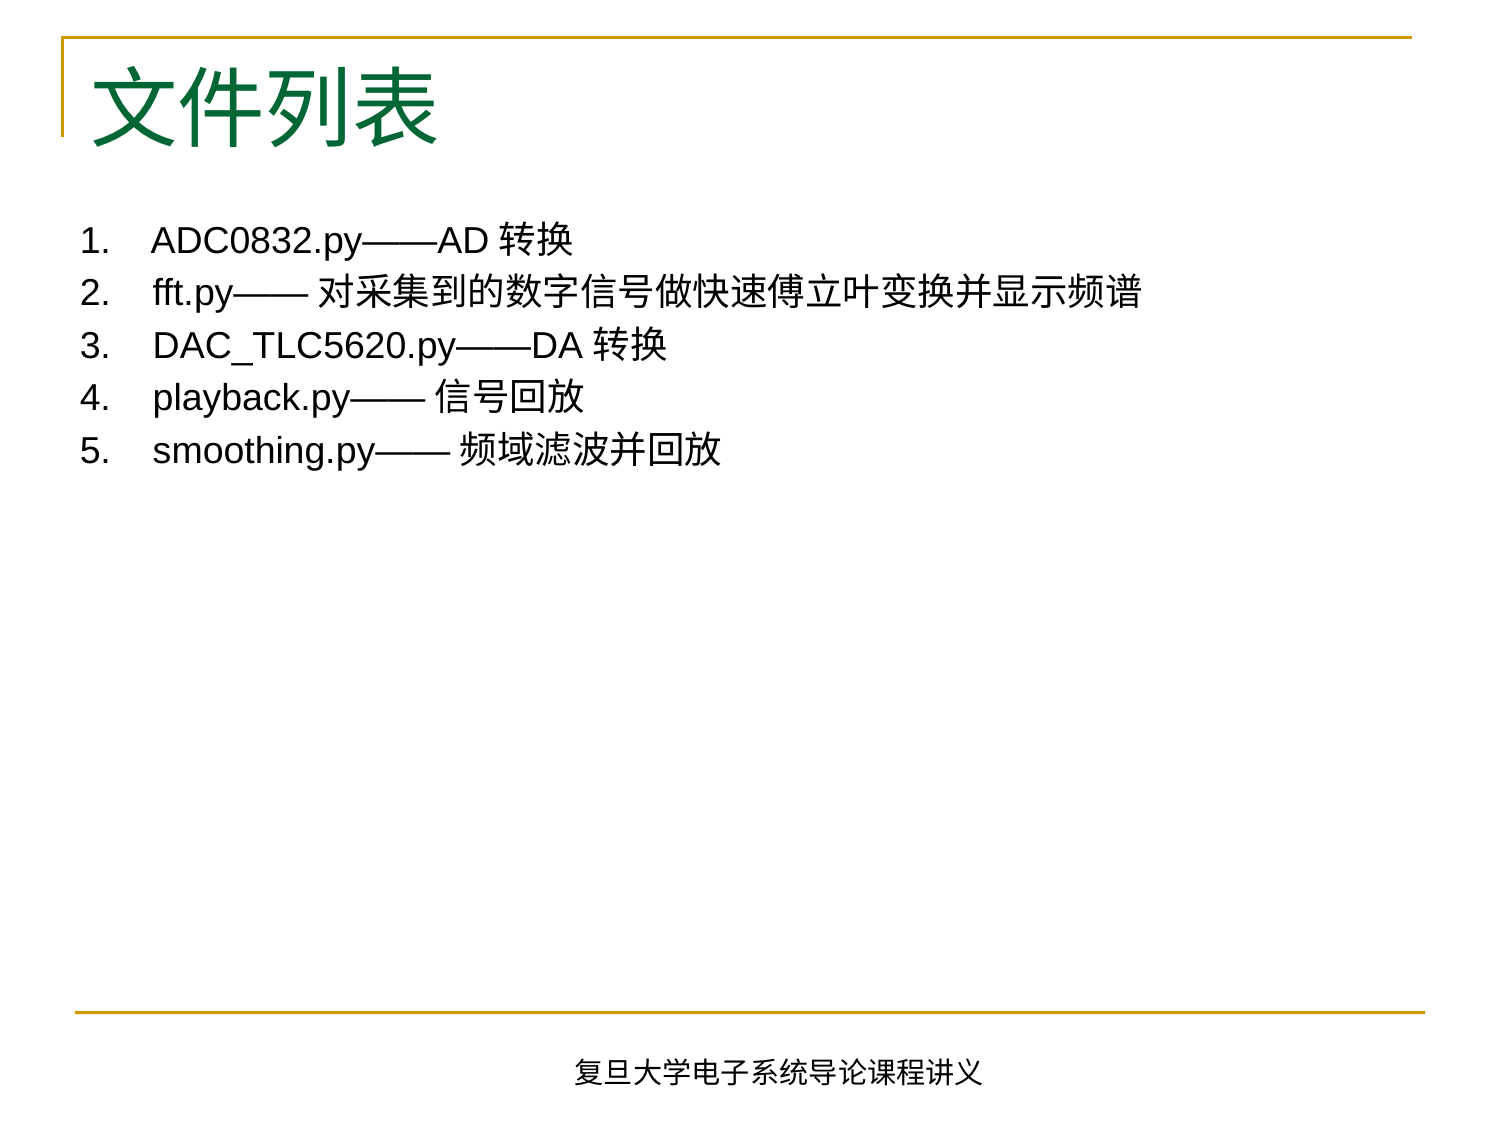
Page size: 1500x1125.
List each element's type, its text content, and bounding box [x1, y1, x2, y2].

list 1. ADC0832.py——AD转换 2. fft.py——对采集到的数字信号做快速傅立叶变换并显示频谱 3. DAC_TLC5620.py——DA转换 4. playback.py——信号回放 5. smoothing.py——频域滤波并回放 [64, 207, 1330, 965]
title 文件列表 [74, 45, 1426, 185]
